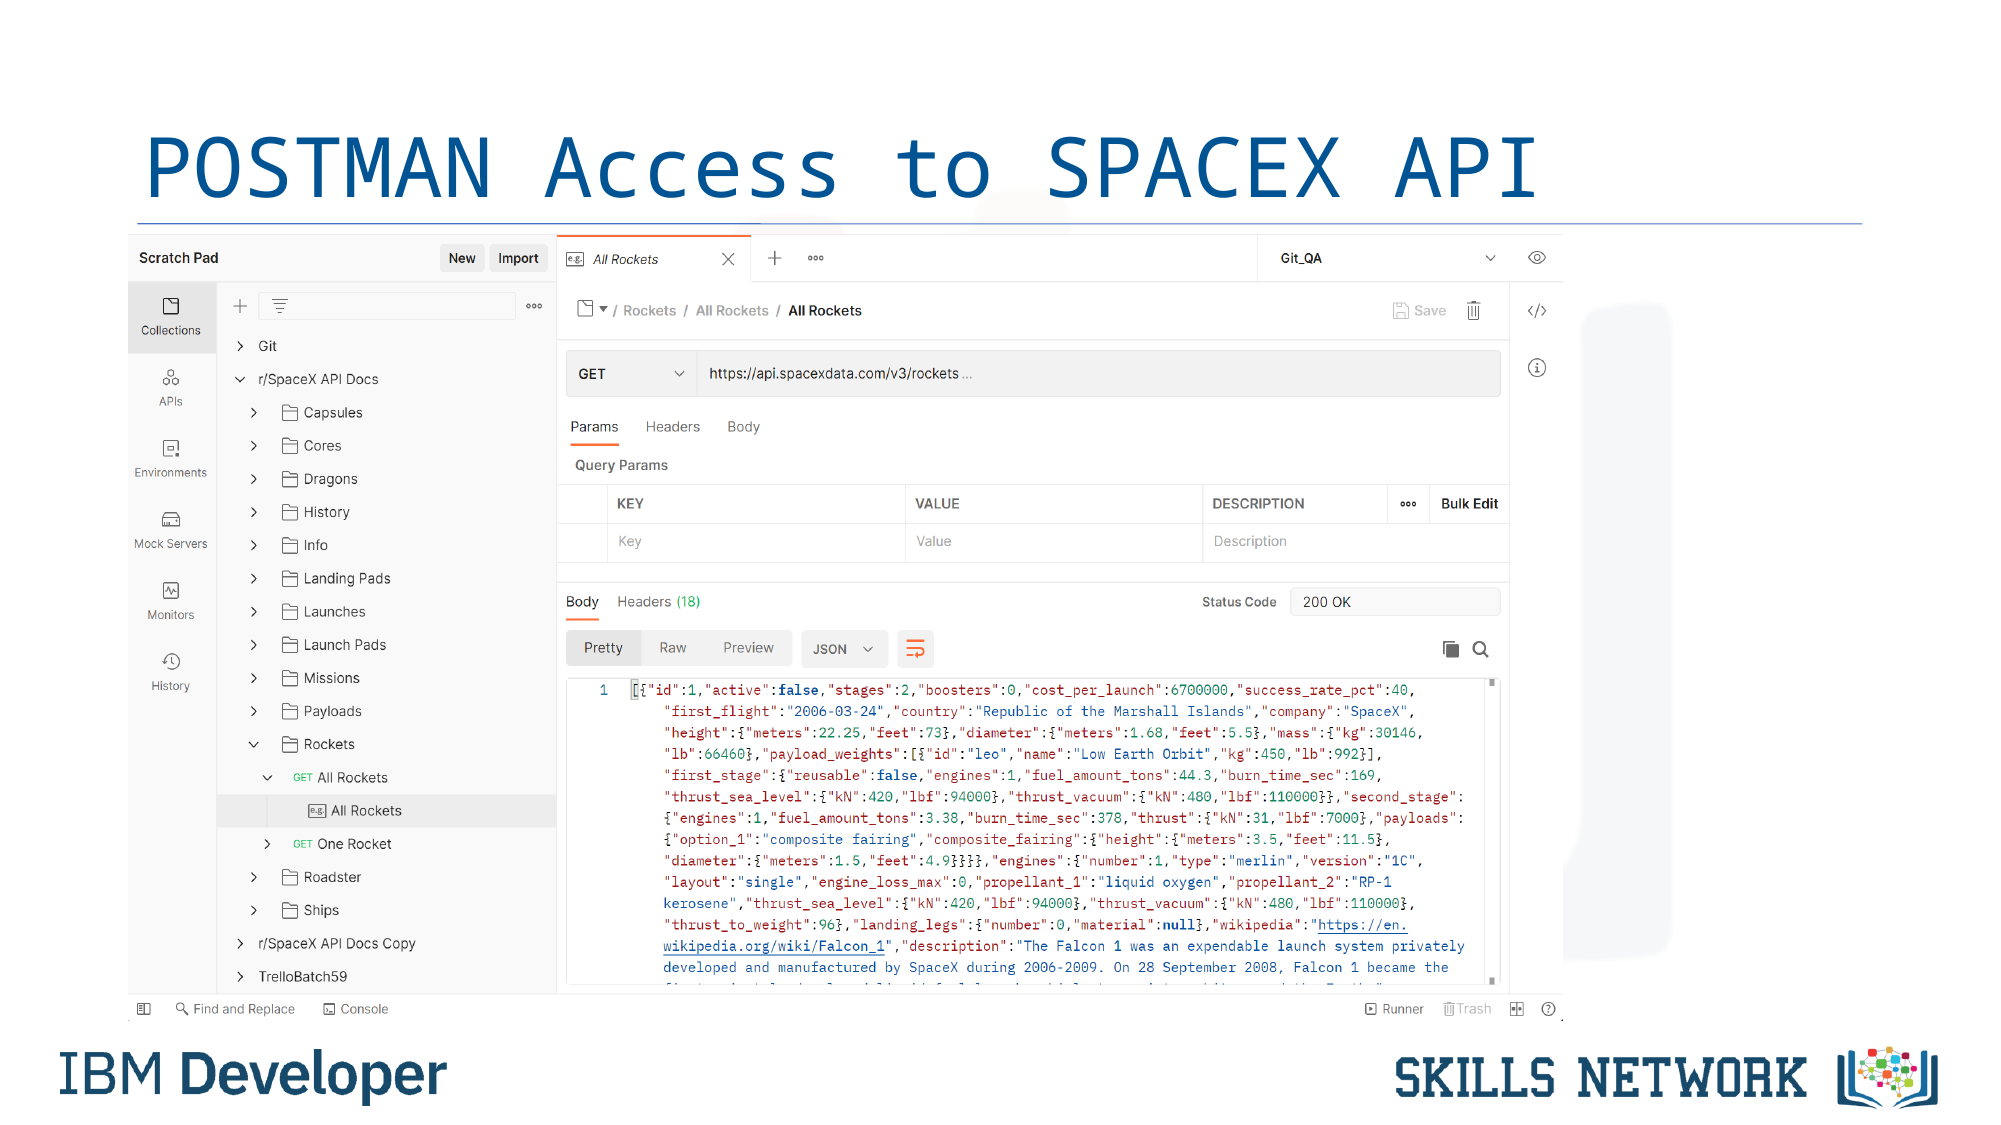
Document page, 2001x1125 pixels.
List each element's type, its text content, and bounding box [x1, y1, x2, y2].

title POSTMAN Access to SPACEX API [128, 61, 1844, 280]
picture [128, 234, 1563, 1021]
picture [1390, 1045, 1945, 1111]
picture [55, 1045, 459, 1108]
